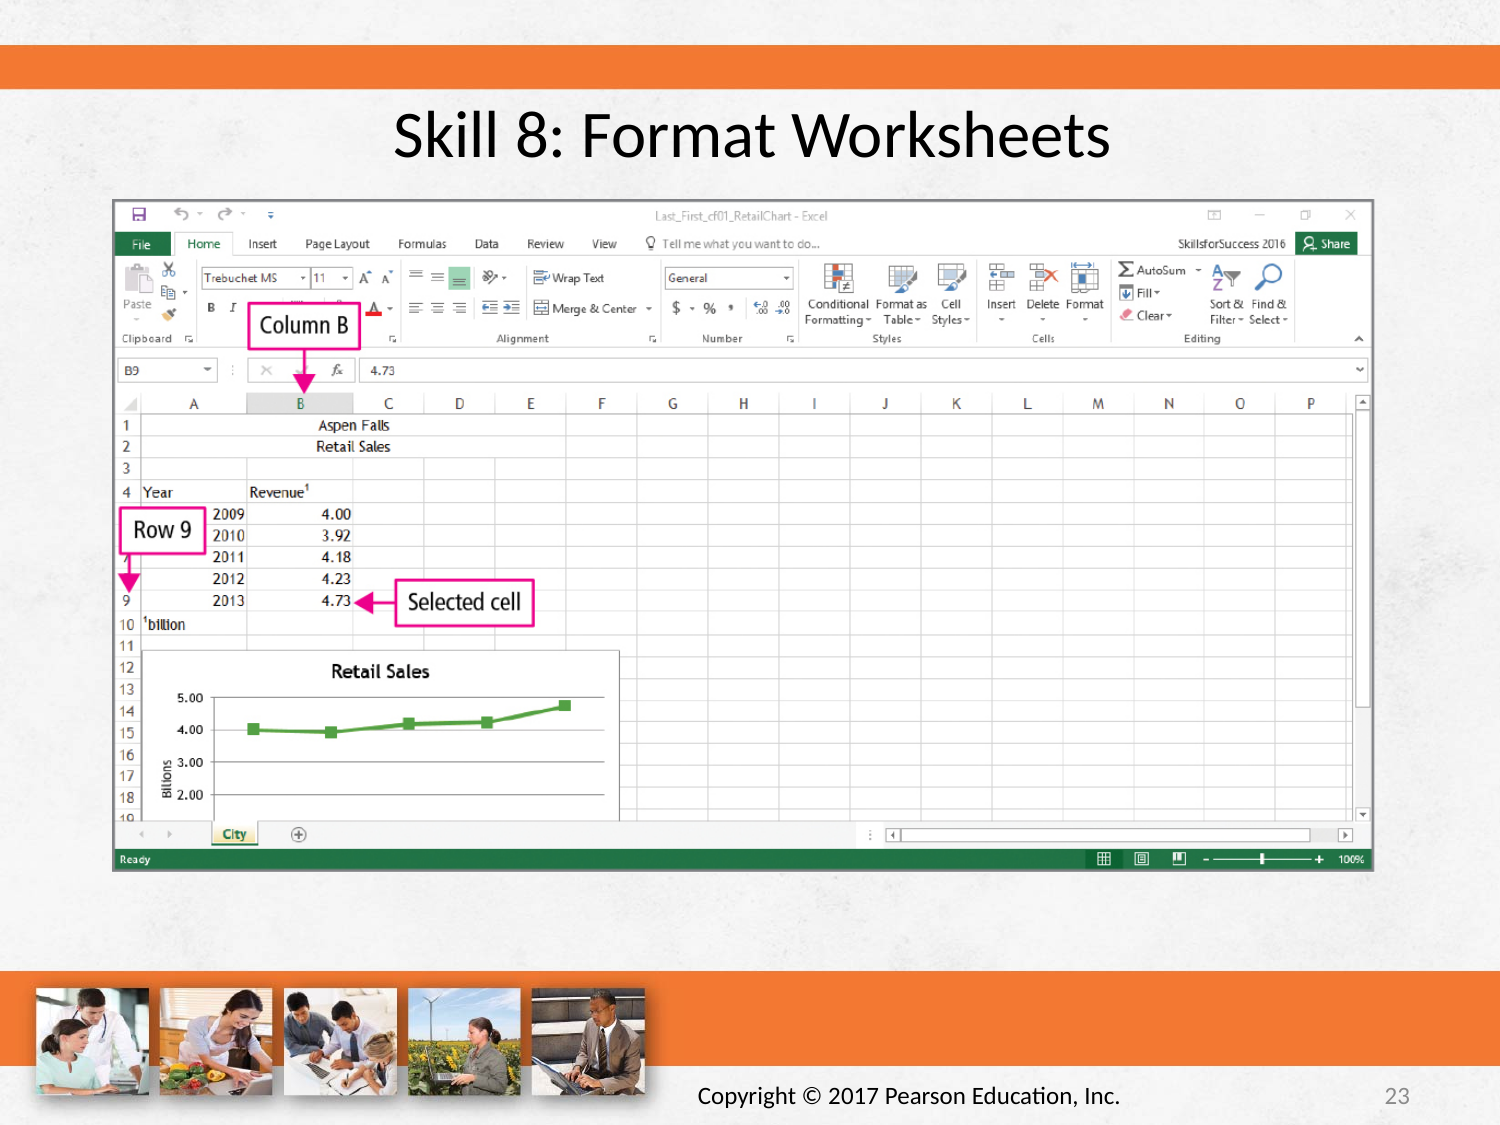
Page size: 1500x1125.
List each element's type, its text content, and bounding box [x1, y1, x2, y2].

picture [0, 0, 1500, 1125]
title Skill 8: Format Worksheets [68, 37, 1437, 226]
footer Copyright © 2017 Pearson Education, Inc. [650, 1050, 1175, 1110]
slide_number 23 [1074, 1065, 1425, 1125]
